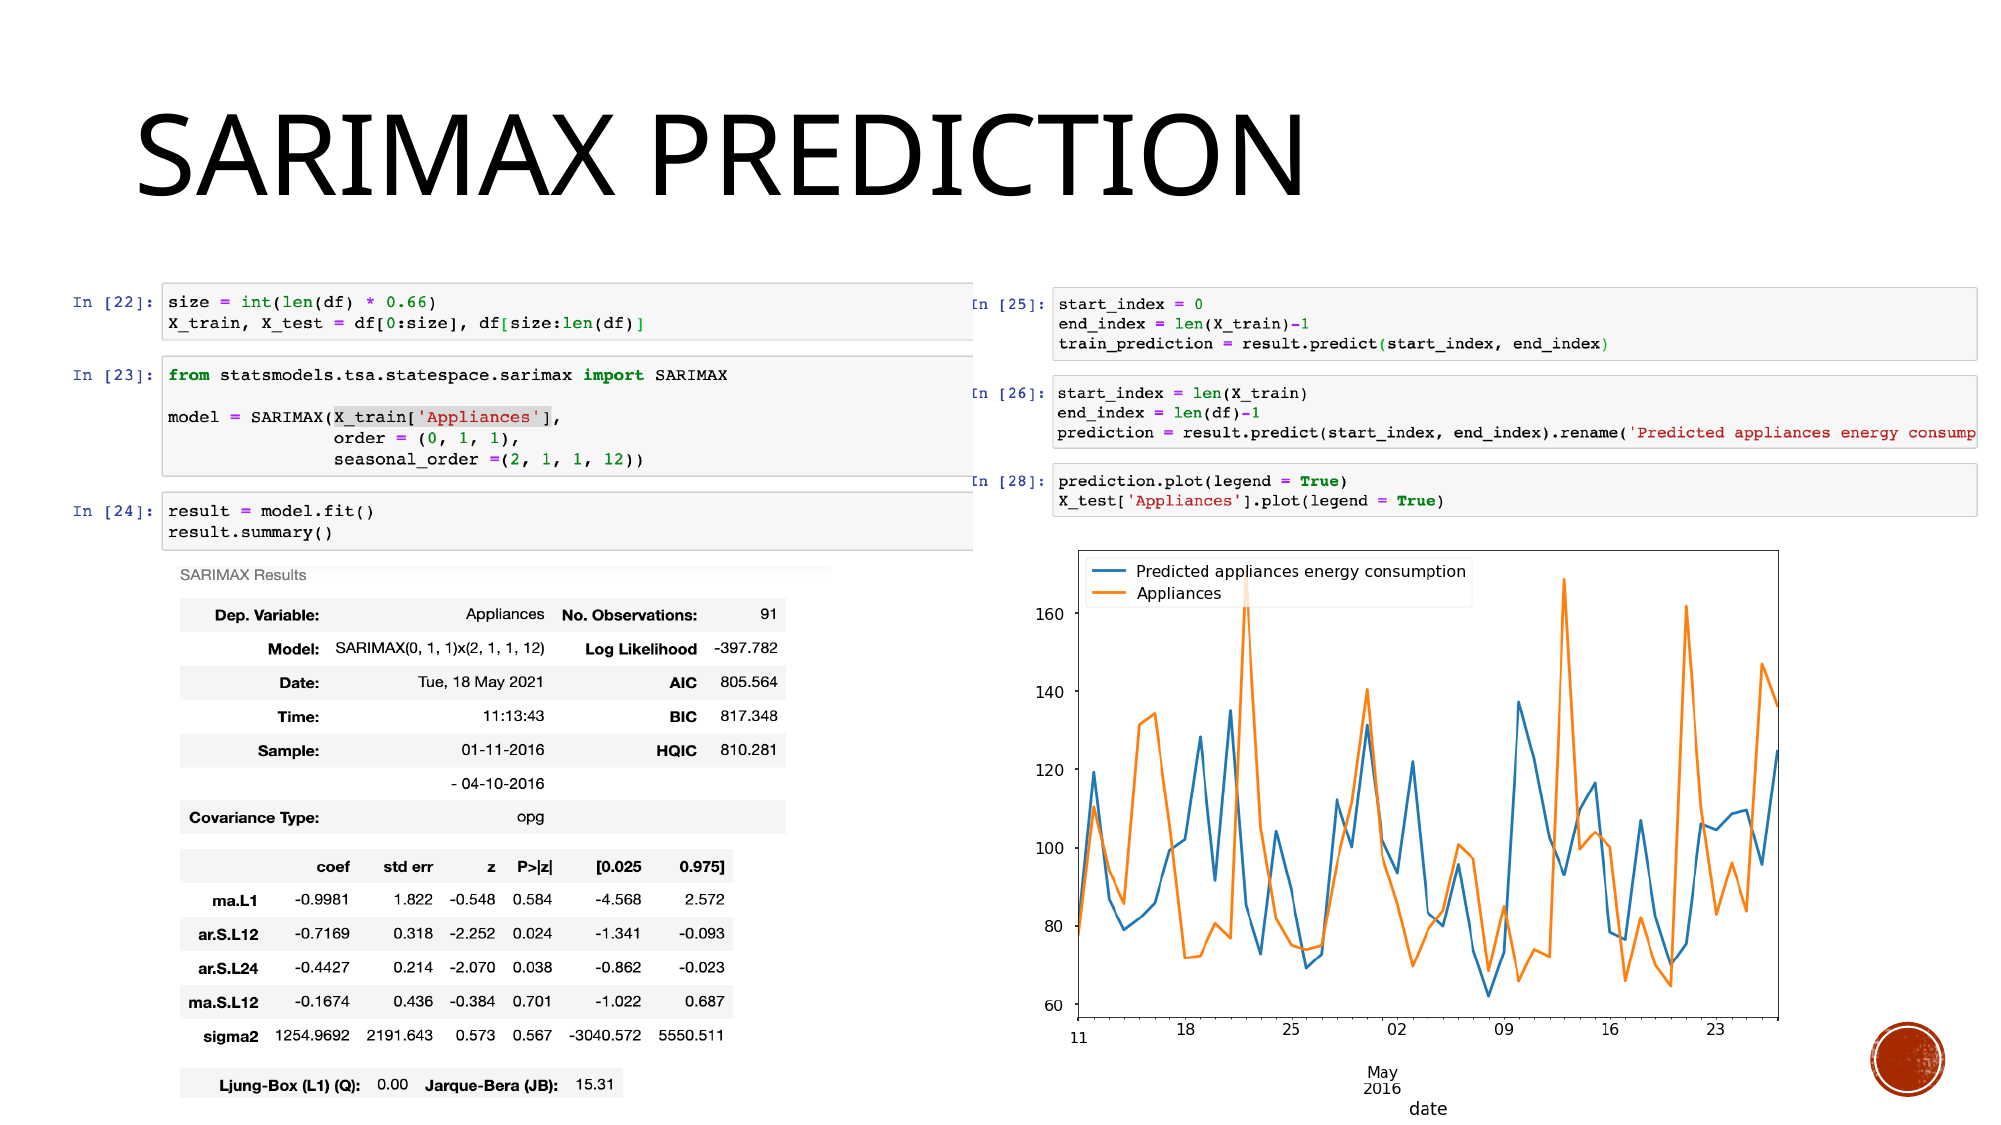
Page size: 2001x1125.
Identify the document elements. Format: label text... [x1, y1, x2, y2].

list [1031, 546, 1781, 1124]
picture [176, 566, 831, 1098]
title SARIMAX PREDICTION [119, 27, 1770, 281]
picture [65, 281, 1989, 558]
